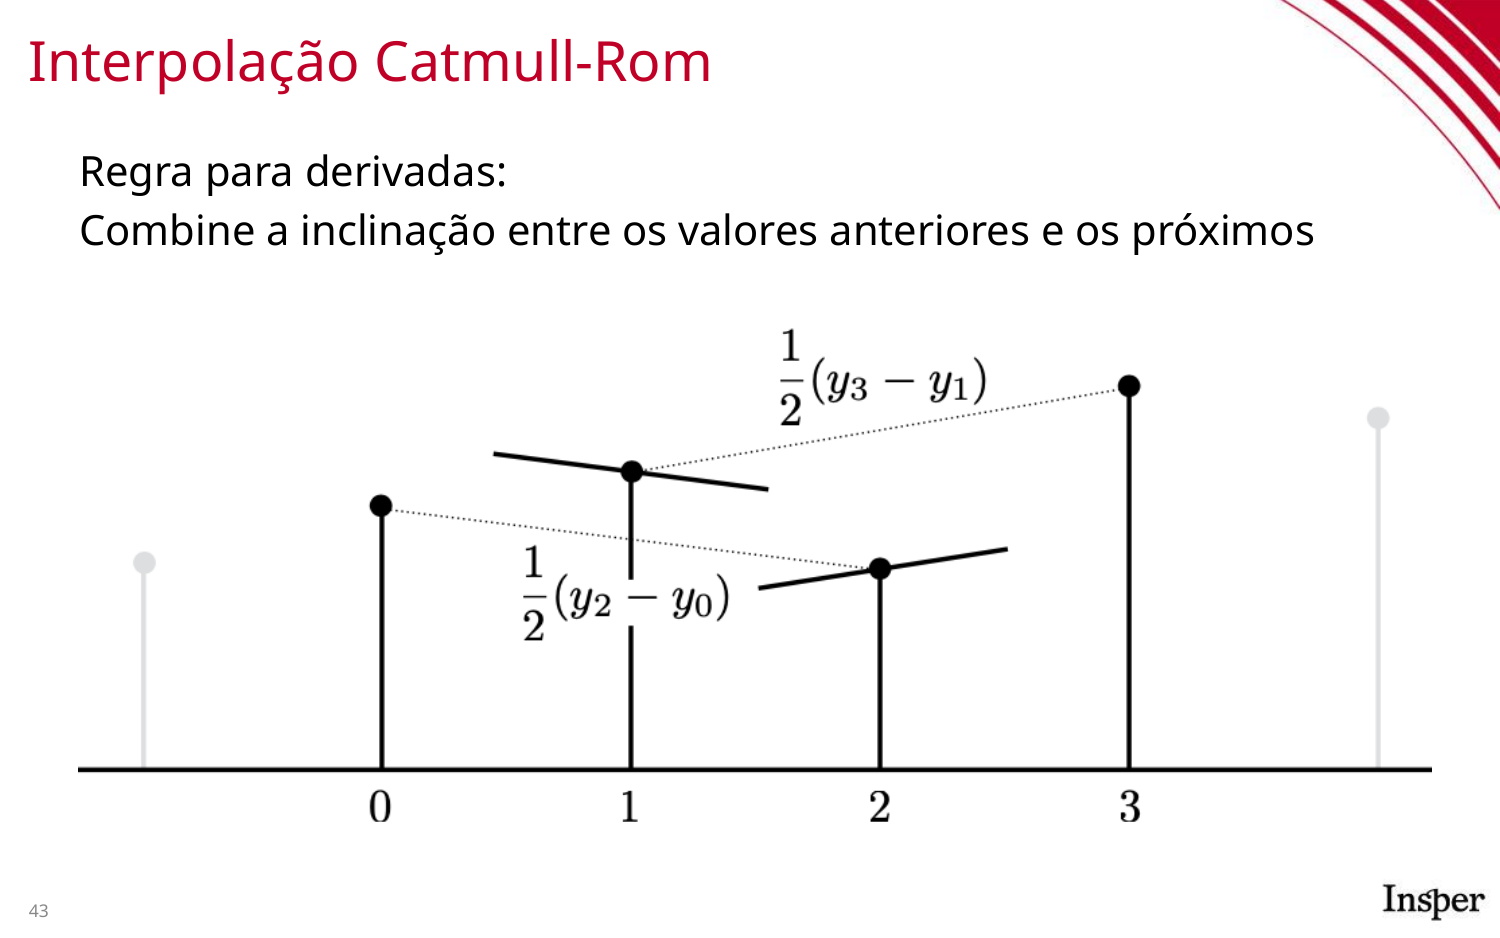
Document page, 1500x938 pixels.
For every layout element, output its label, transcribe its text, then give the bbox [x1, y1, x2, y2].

slide_number ‹#› [0, 887, 78, 938]
picture [249, 0, 1500, 938]
title Interpolação Catmull-Rom [13, 18, 1397, 104]
picture [78, 291, 1432, 865]
list Regra para derivadas: Combine a inclinação entre os valores anteriores e os próximos [64, 137, 1447, 876]
